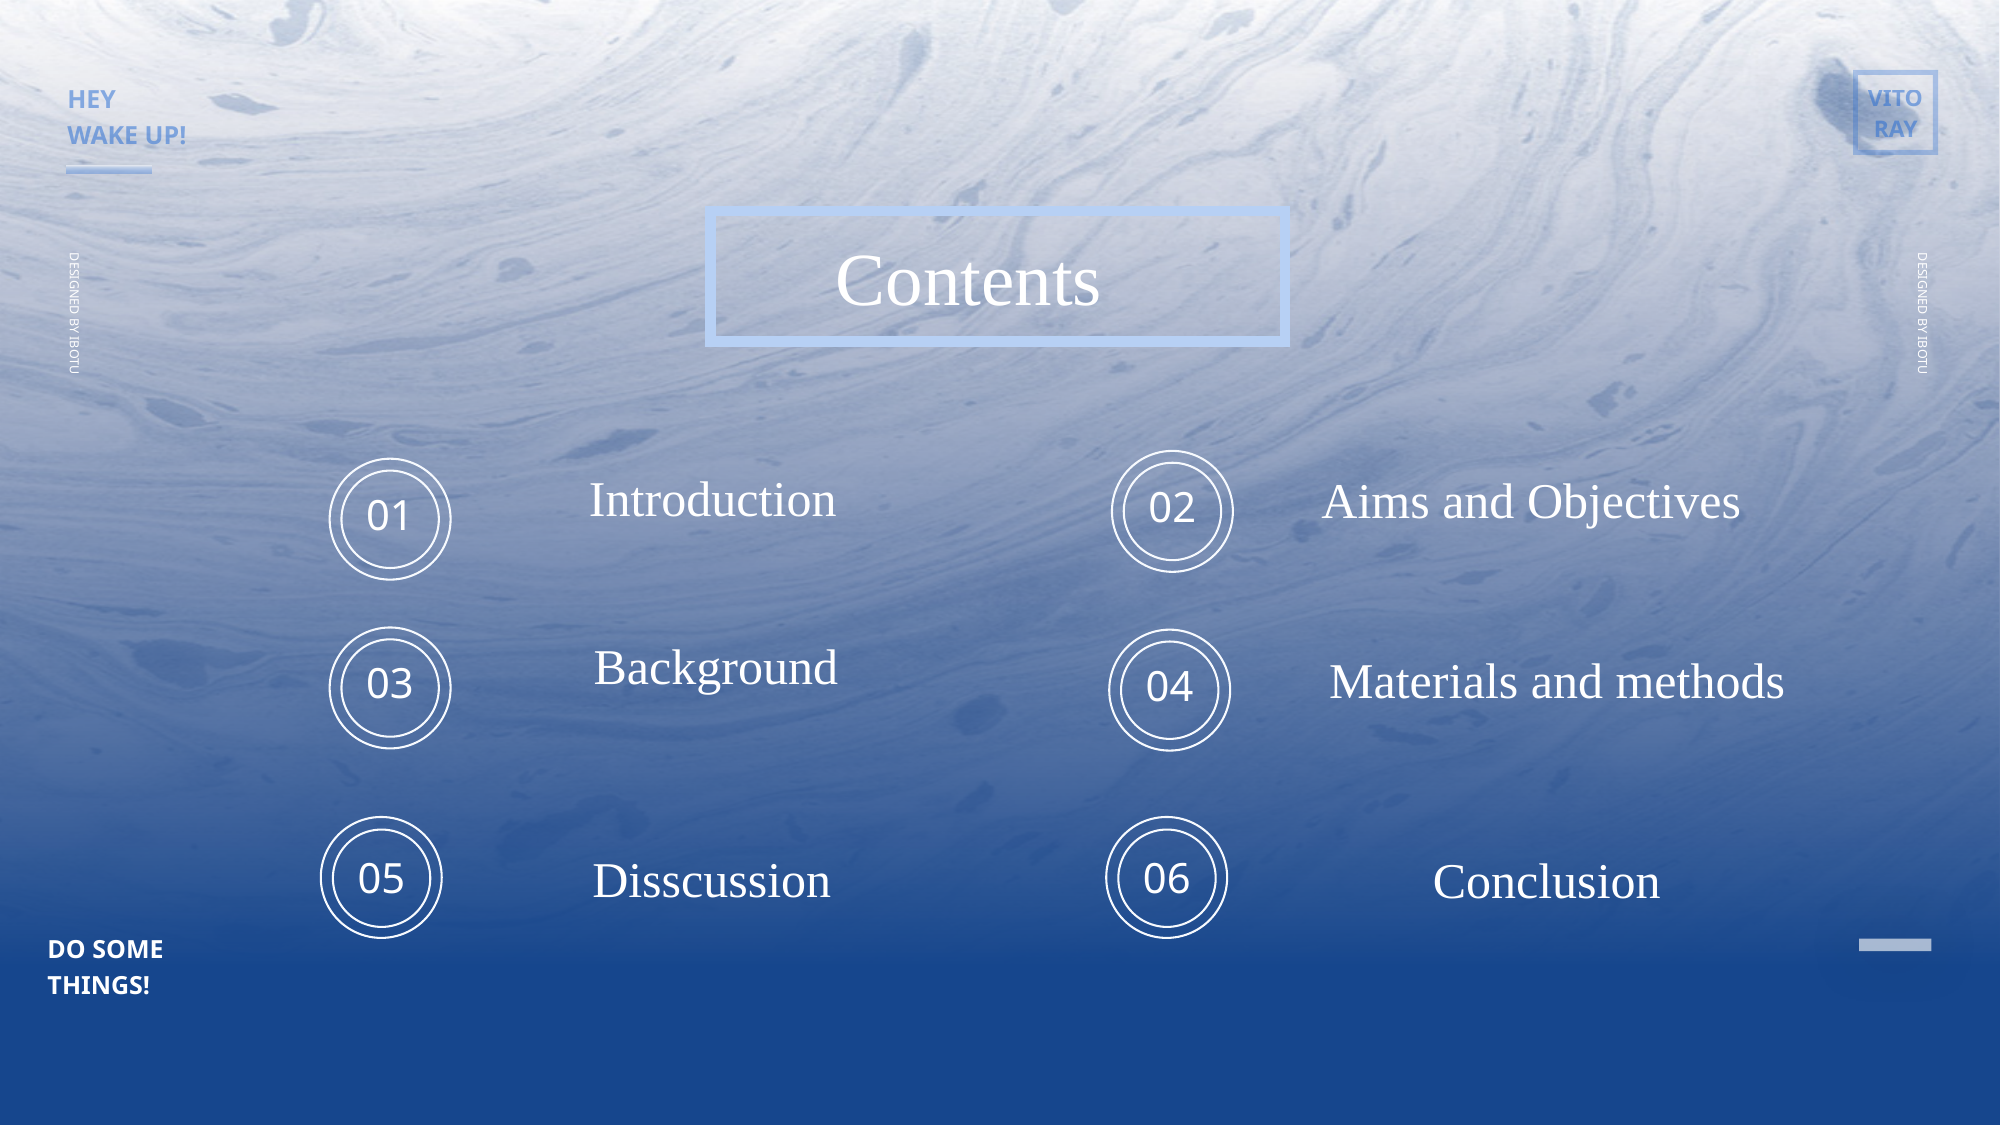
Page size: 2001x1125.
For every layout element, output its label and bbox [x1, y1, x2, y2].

picture [0, 0, 1999, 1125]
text_box [319, 450, 1908, 751]
